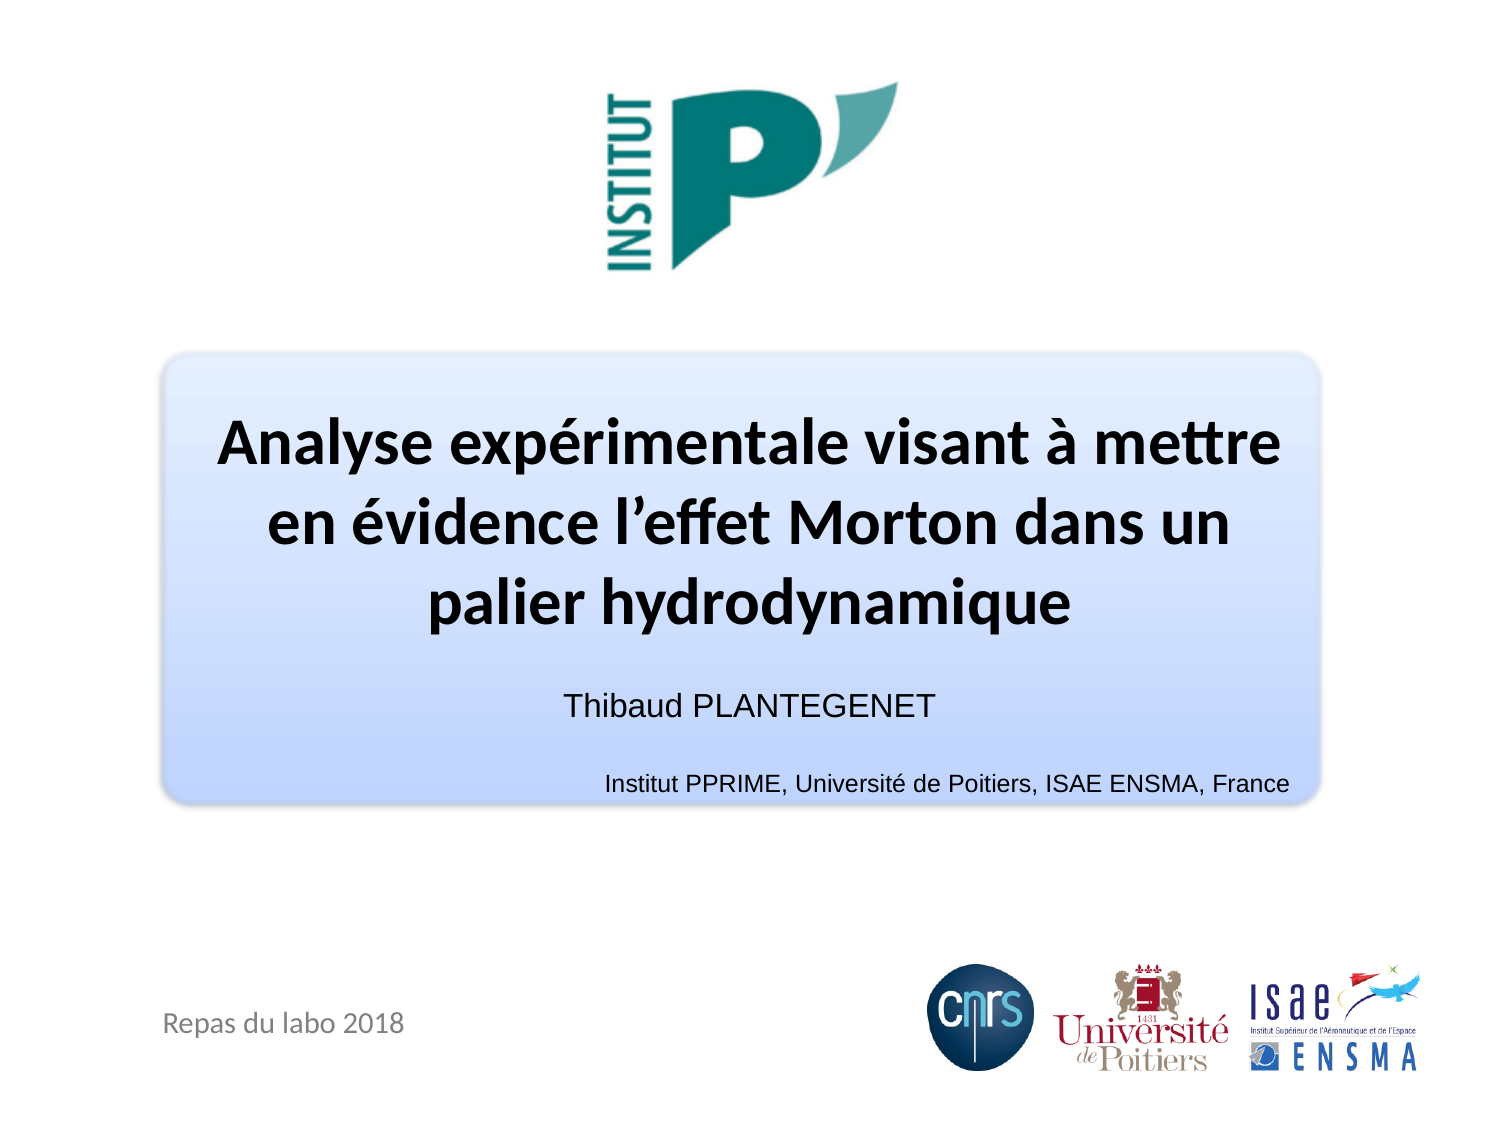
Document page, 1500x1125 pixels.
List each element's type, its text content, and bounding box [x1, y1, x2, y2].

title Analyse expérimentale visant à mettre en évidence l’effet Morton dans un palier hydrodynamique [168, 397, 1332, 639]
text_box Thibaud PLANTEGENET [177, 656, 1323, 732]
picture [1053, 963, 1228, 1071]
text_box [166, 356, 1317, 801]
picture [594, 77, 906, 280]
text_box Institut PPRIME, Université de Poitiers, ISAE ENSMA, France [556, 745, 1307, 806]
picture [926, 963, 1035, 1072]
picture [1247, 963, 1420, 1072]
subtitle Repas du labo 2018 [147, 995, 672, 1047]
